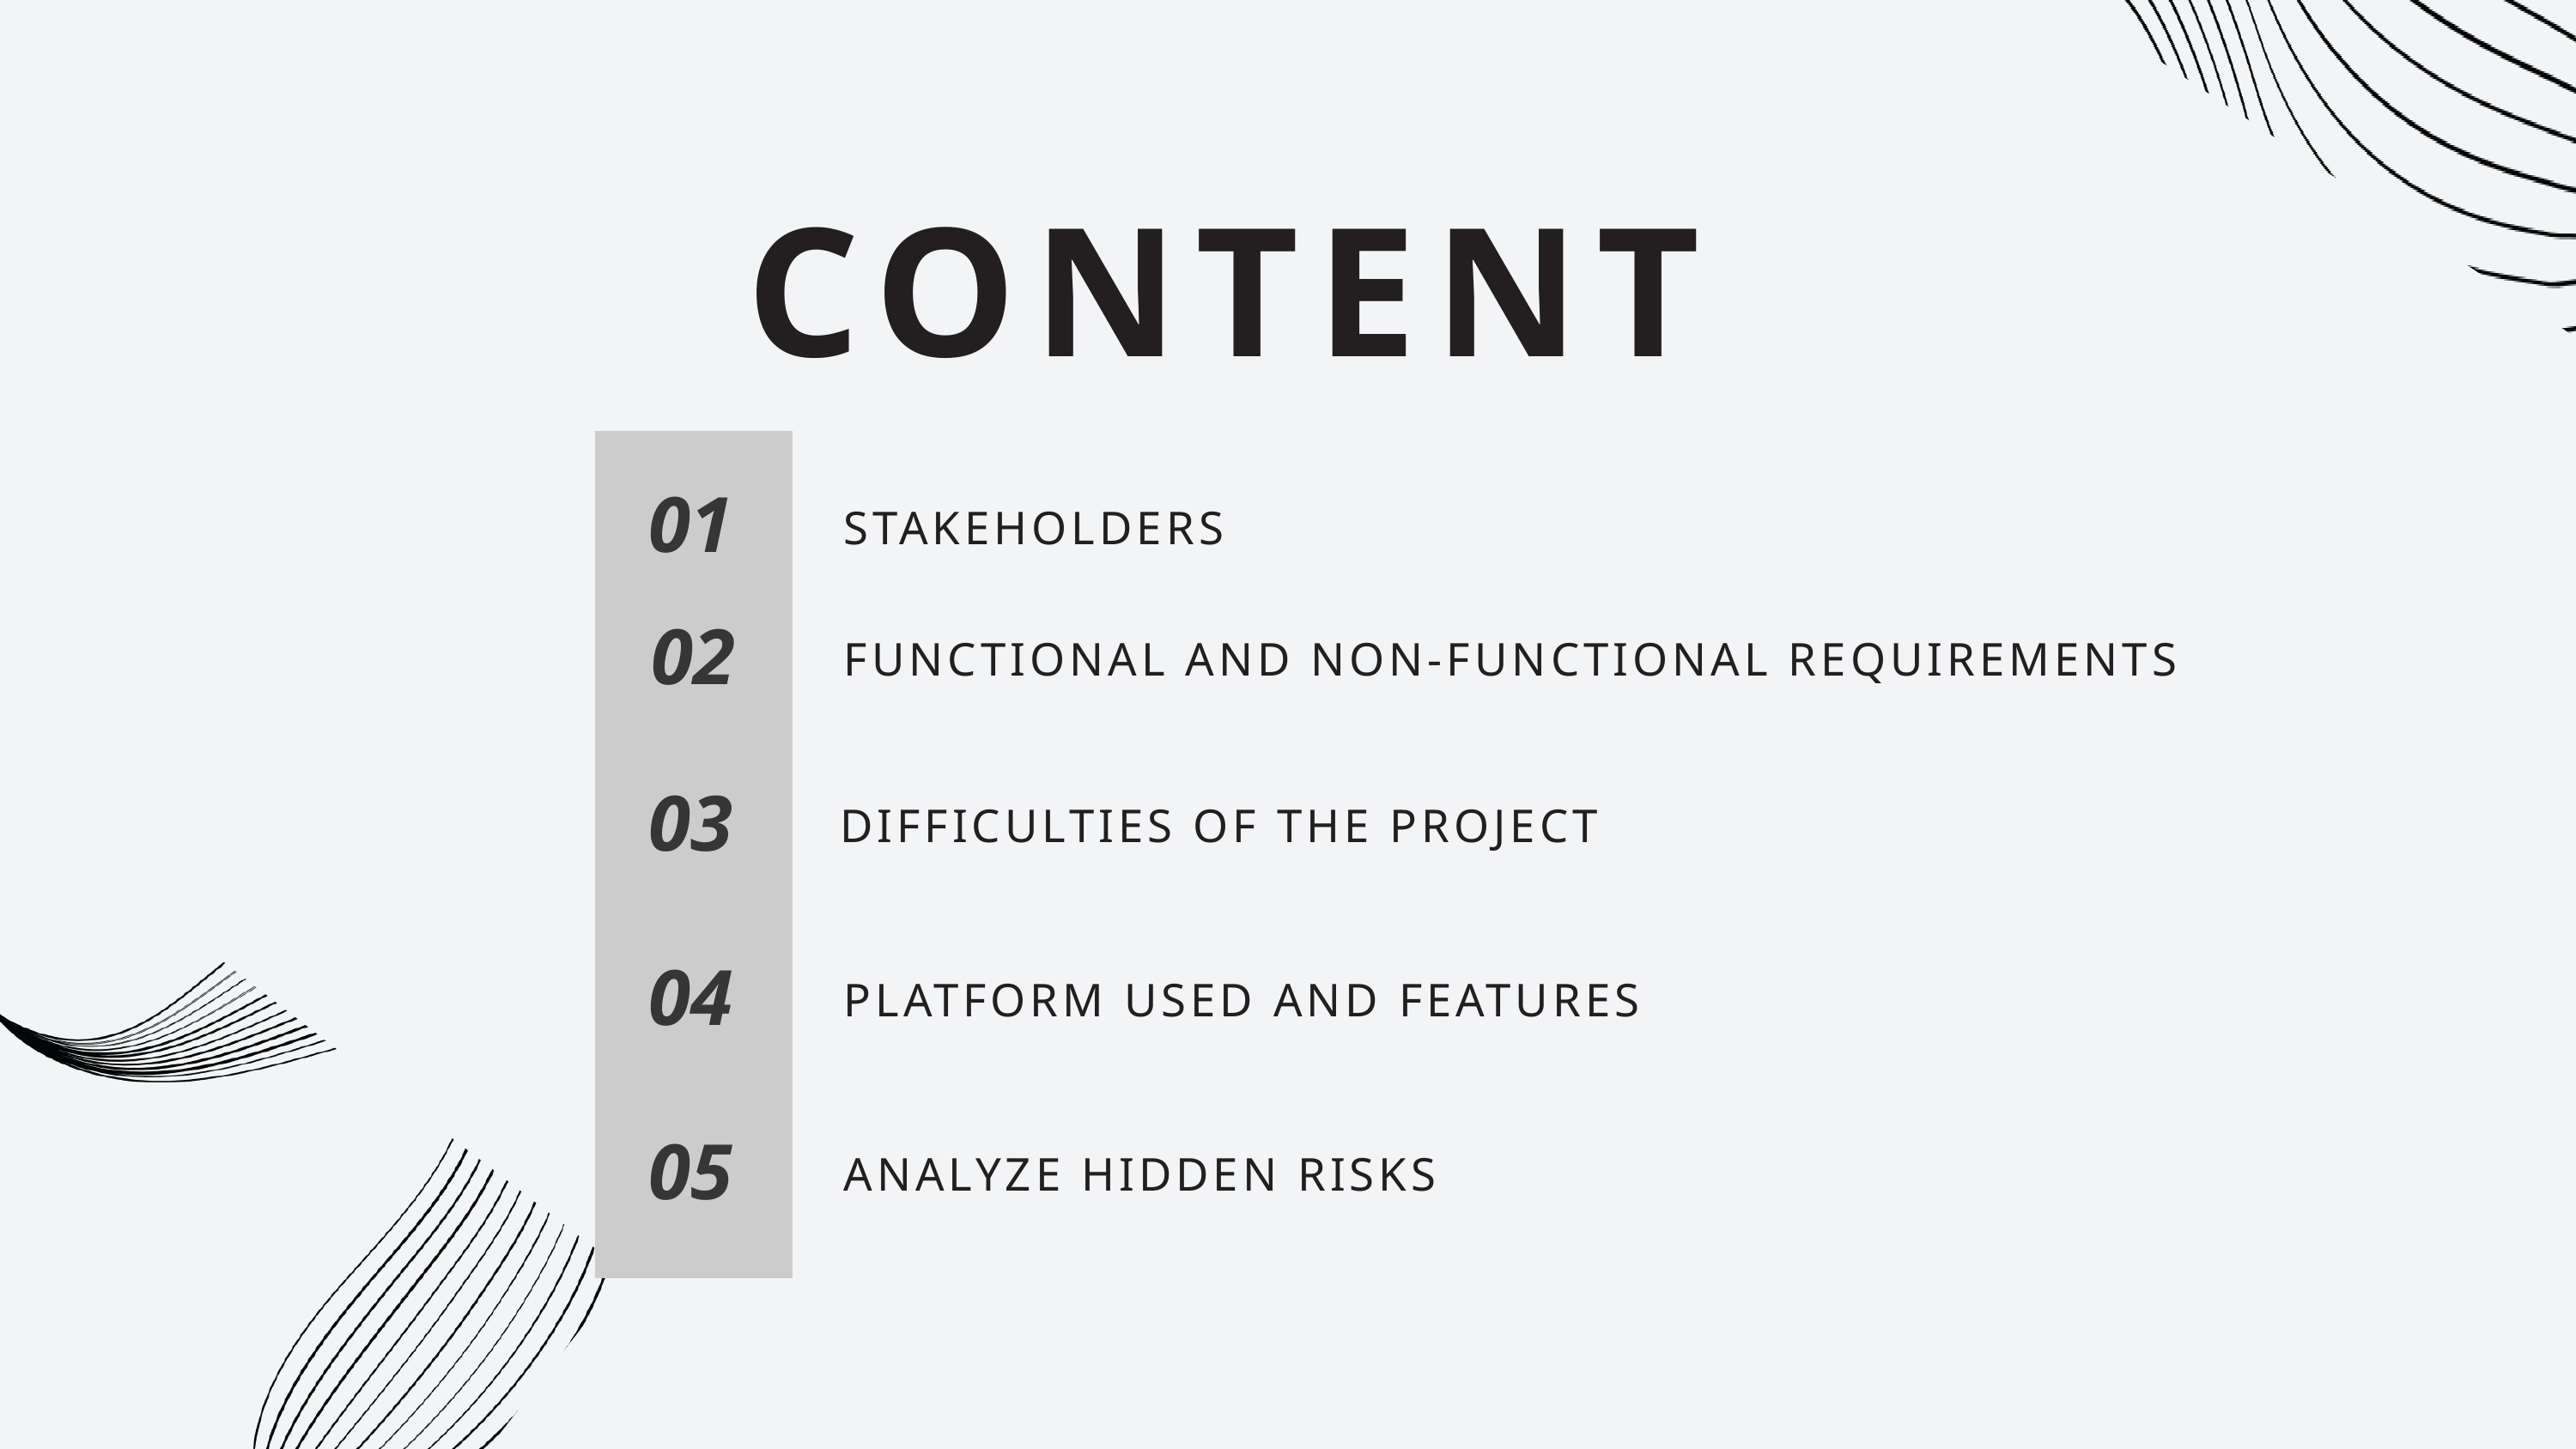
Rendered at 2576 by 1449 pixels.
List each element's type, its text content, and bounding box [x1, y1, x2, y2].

text_box [2068, 0, 2576, 338]
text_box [594, 430, 793, 1279]
text_box PLATFORM USED AND FEATURES [843, 963, 1700, 1027]
text_box ANALYZE HIDDEN RISKS [843, 1137, 1700, 1200]
text_box STAKEHOLDERS [843, 491, 1660, 554]
text_box [0, 789, 614, 1449]
text_box FUNCTIONAL AND NON-FUNCTIONAL REQUIREMENTS [843, 622, 2192, 686]
text_box DIFFICULTIES OF THE PROJECT [840, 789, 1656, 852]
text_box CONTENT [702, 146, 1747, 393]
